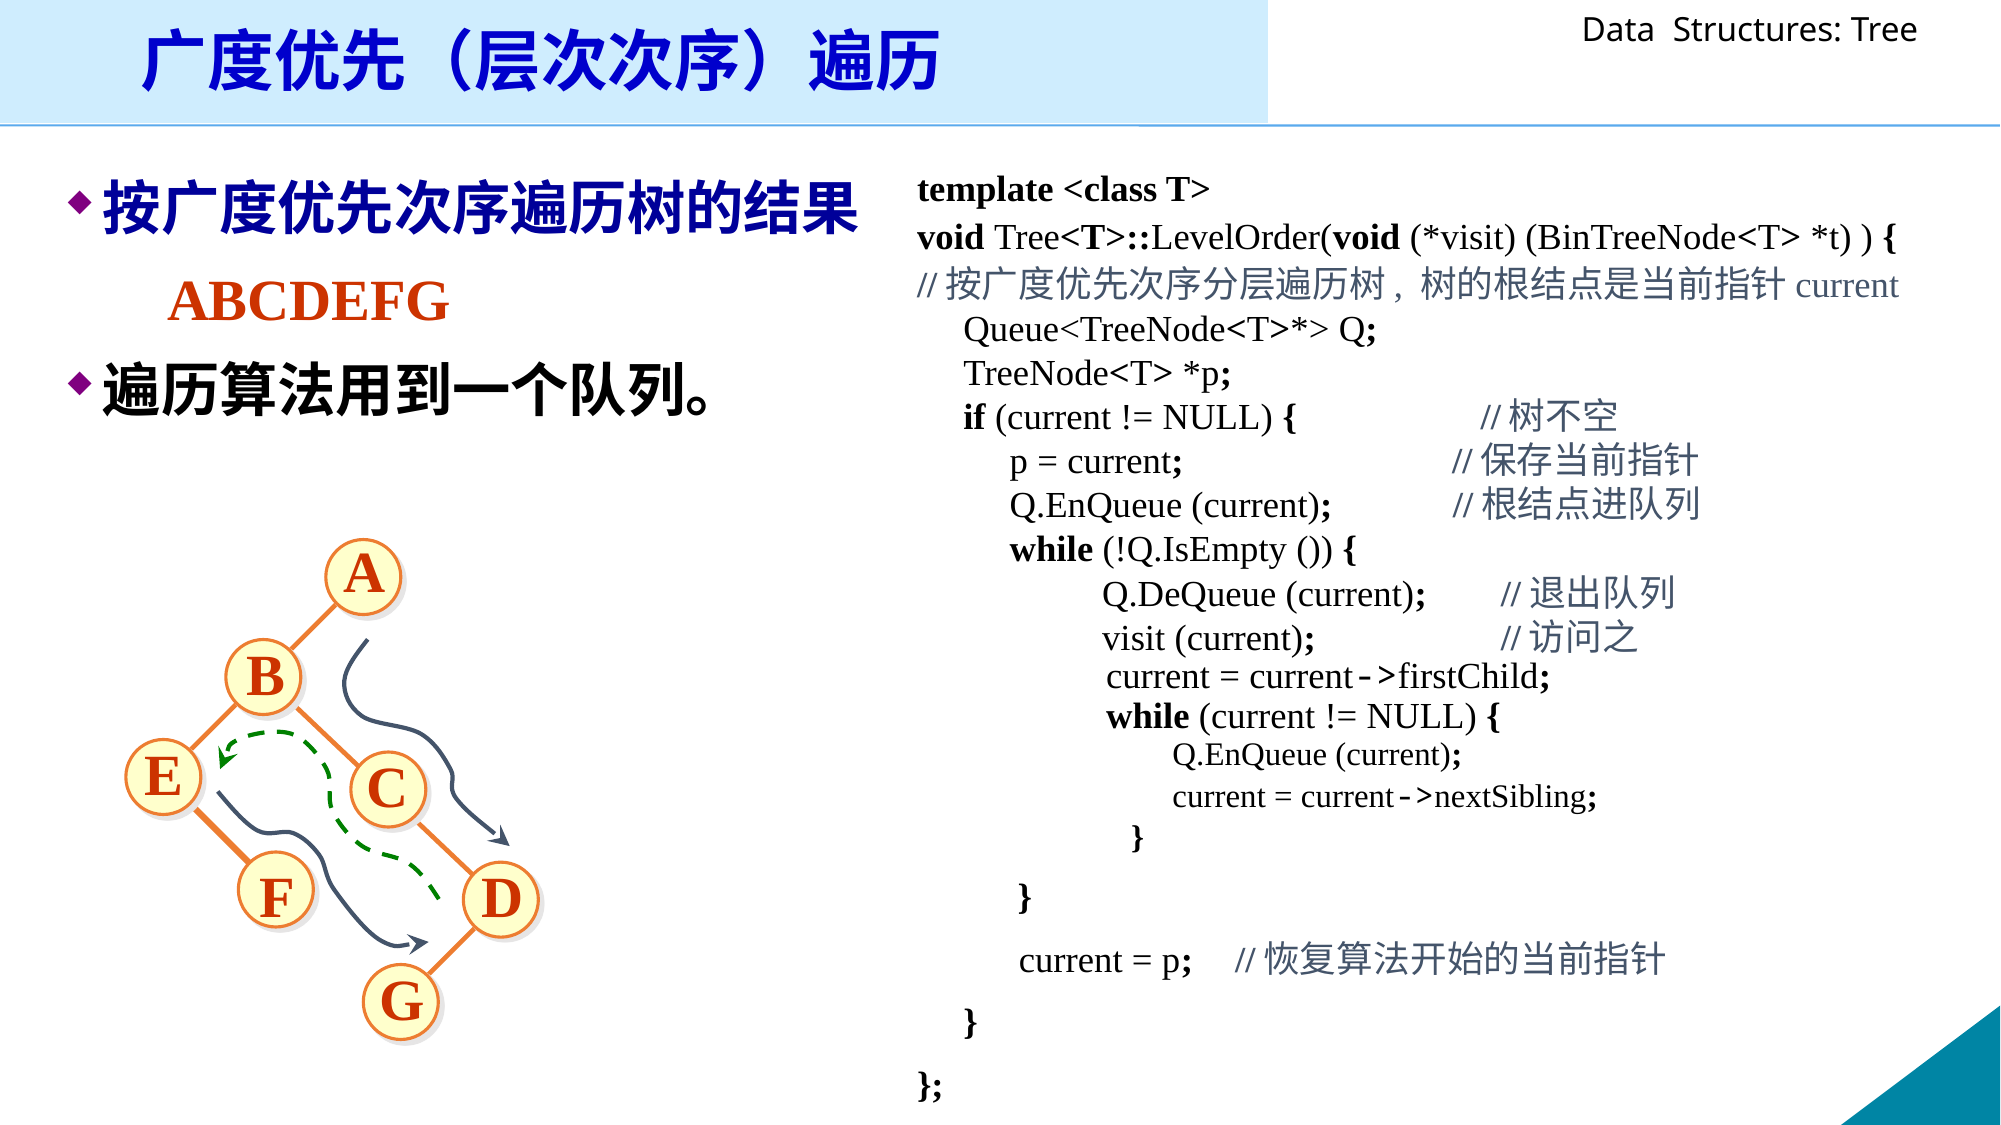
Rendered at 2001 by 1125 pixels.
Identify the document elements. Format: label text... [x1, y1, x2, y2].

list 按广度优先次序遍历树的结果 ABCDEFG 遍历算法用到一个队列。 [50, 164, 894, 950]
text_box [125, 526, 539, 1040]
title 广度优先（层次次序）遍历 [125, 7, 1132, 121]
text_box template <class T> void Tree<T>::LevelOrder(void (*visit) (BinTreeNode<T> *t) ) { //按广度优先次序分层遍历树, 树的根结点是当前指针current Queue<TreeNode<T>*> Q; TreeNode<T> *p; if (current != NULL) { //树不空 p = current; //保存当前指针 Q.EnQueue (current); //根结点进队列 while (!Q.IsEmpty ()) { Q.DeQueue (current); //退出队列 visit (current); //访问之 current = current->firstChild; while (current != NULL) { Q.EnQueue (current); current = current->nextSibling; } } current = p; //恢复算法开始的当前指针 } }; [902, 155, 2000, 1118]
